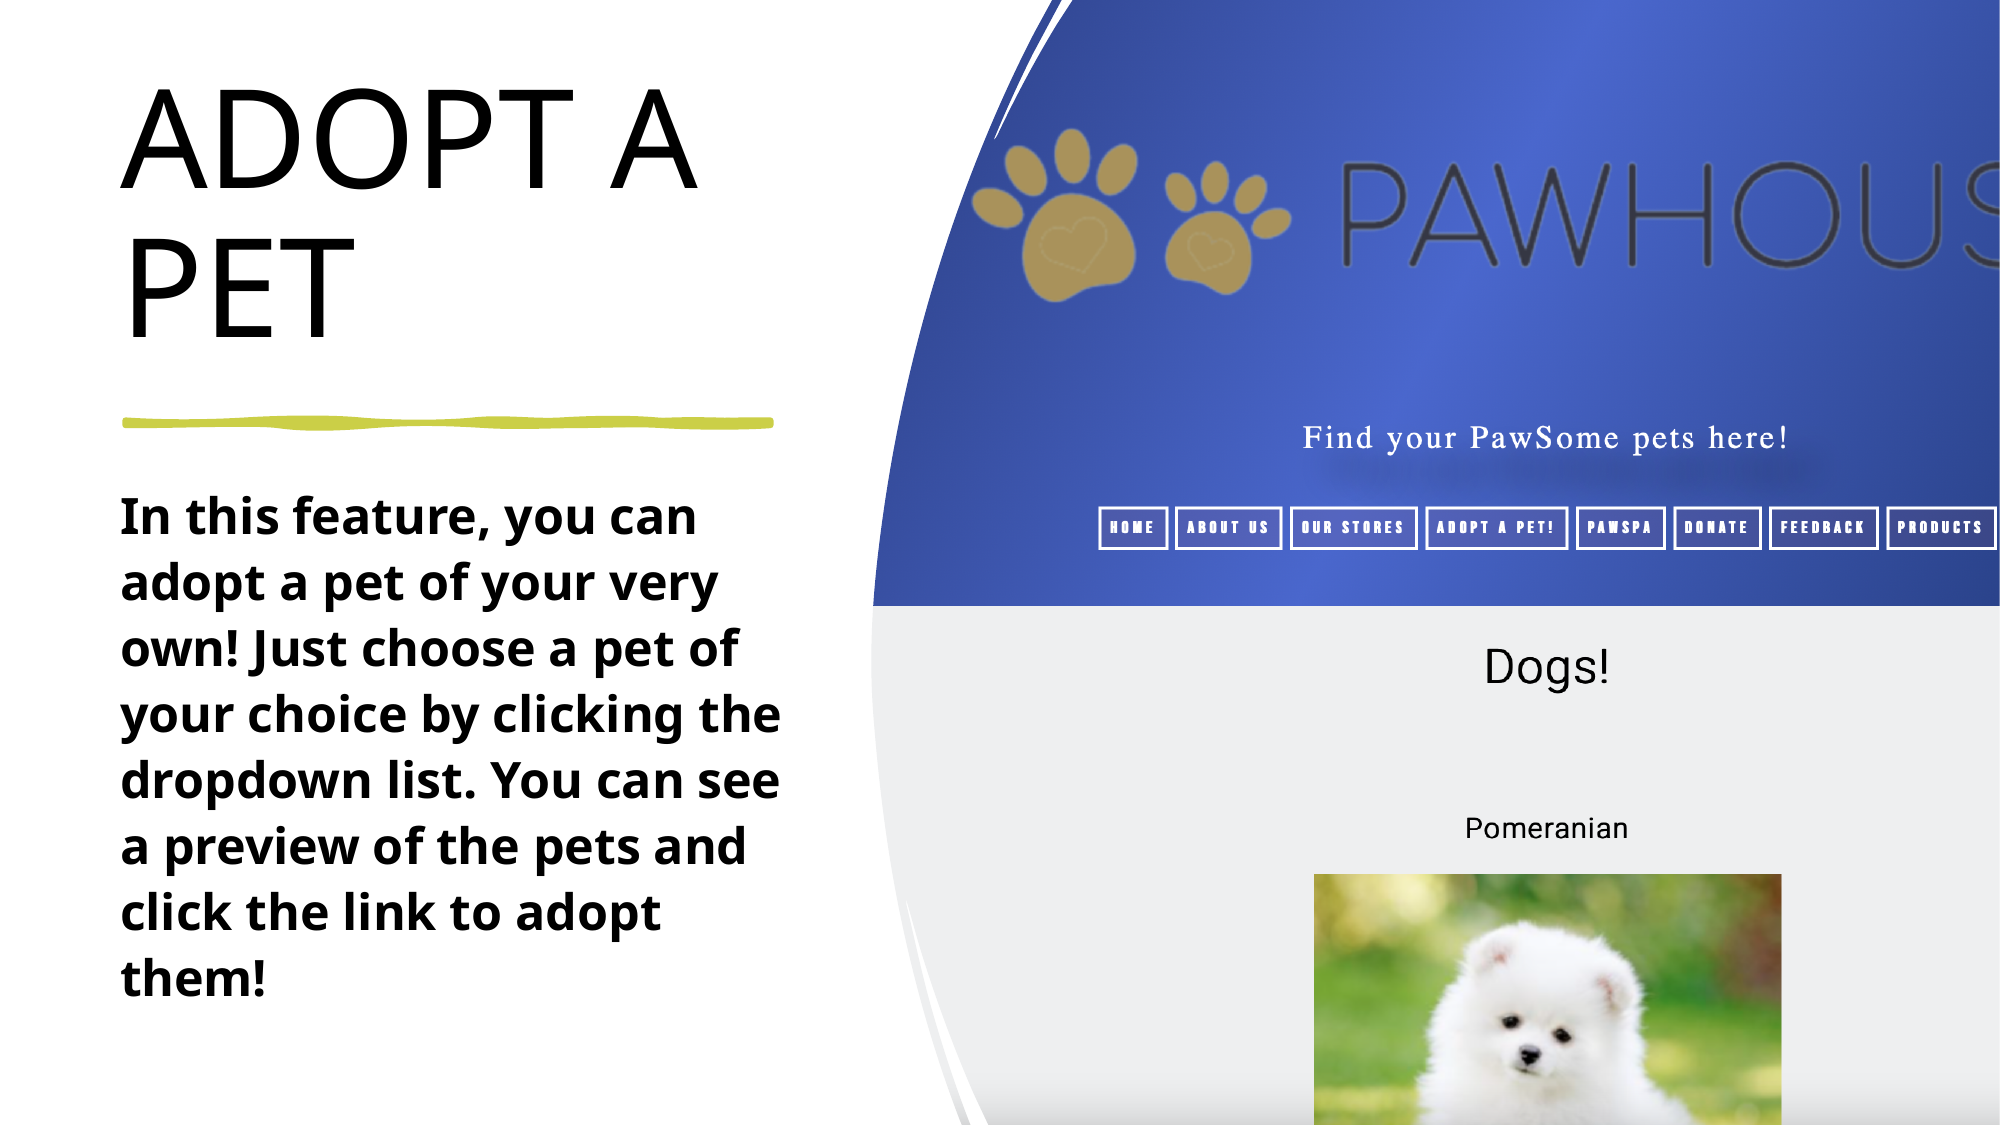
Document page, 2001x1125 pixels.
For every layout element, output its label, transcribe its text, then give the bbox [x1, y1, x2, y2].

text_box [0, 0, 871, 1125]
title ADOPT A PET [105, 53, 822, 375]
list In this feature, you can adopt a pet of your very own! Just choose a pet of your choice by clicking the dropdown list. You can see a preview of the pets and click the link to adopt them! [105, 471, 802, 1016]
picture [871, 0, 2000, 1125]
text_box [124, 417, 772, 429]
